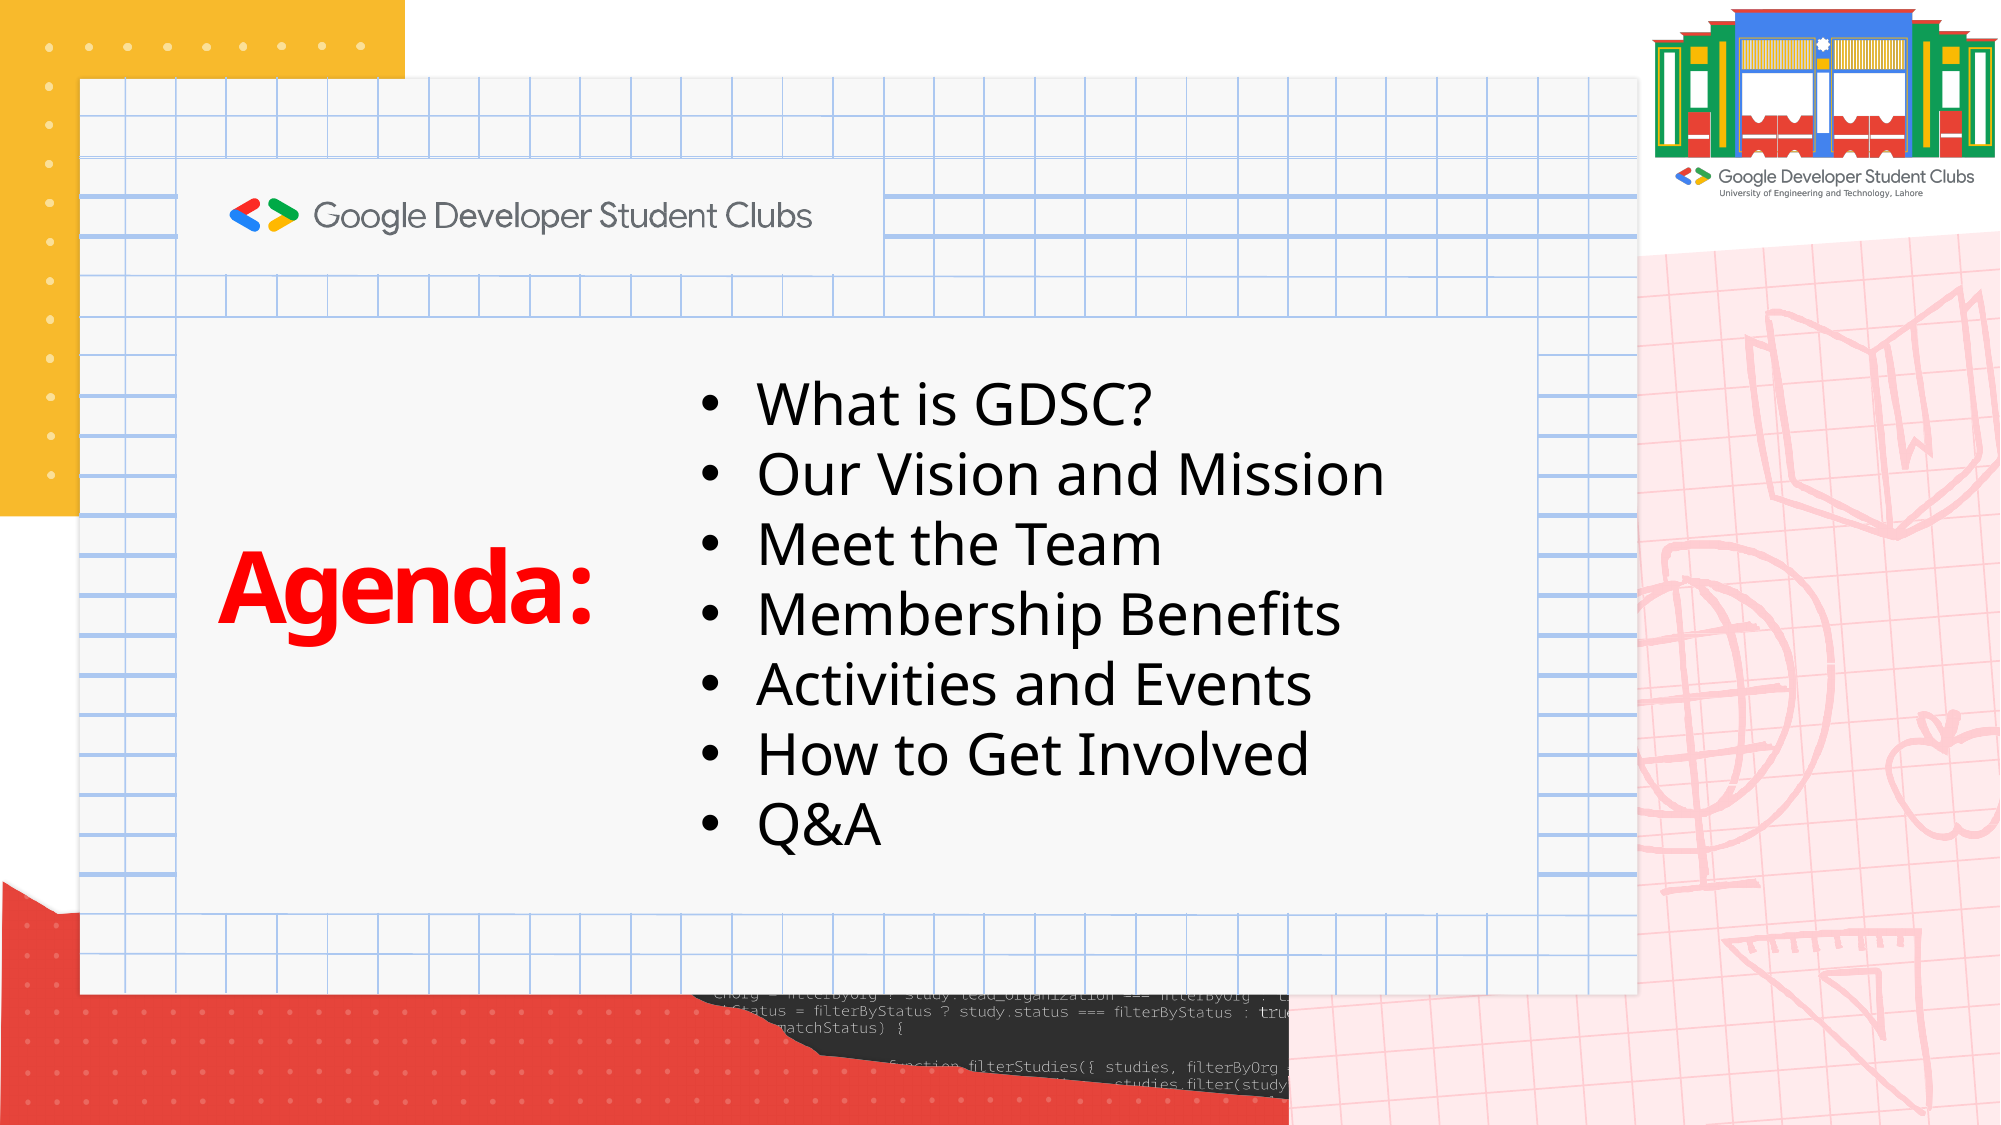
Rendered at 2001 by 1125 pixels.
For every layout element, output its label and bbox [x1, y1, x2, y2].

picture [1646, 0, 2000, 71]
text_box [0, 0, 406, 70]
text_box [0, 71, 2000, 1125]
text_box [229, 197, 812, 236]
